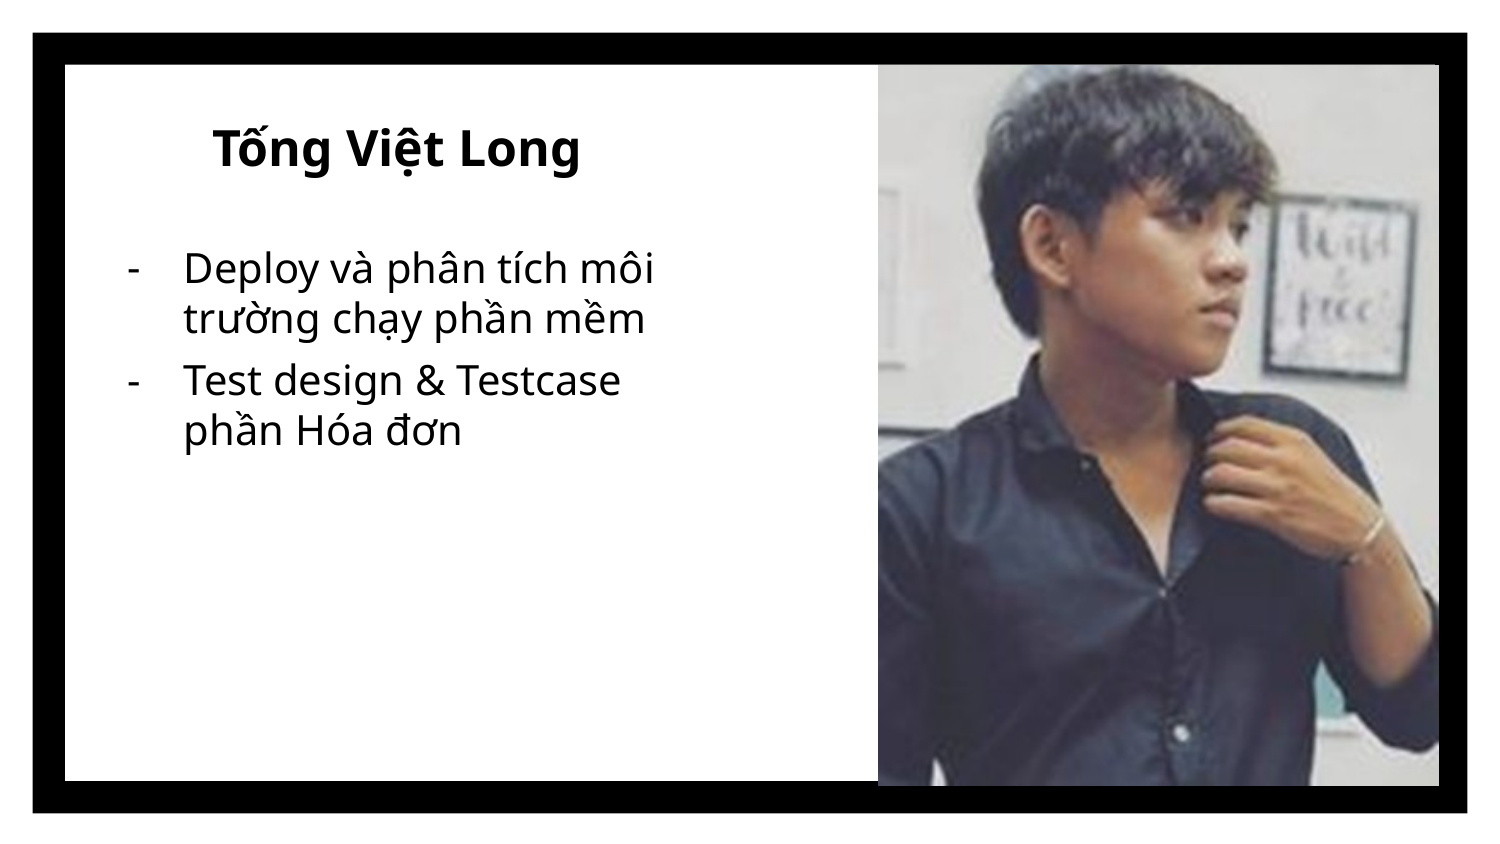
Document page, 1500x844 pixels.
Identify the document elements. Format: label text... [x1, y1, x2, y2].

title Tống Việt Long [112, 97, 682, 191]
subtitle Deploy và phân tích môi trường chạy phần mềm Test design & Testcase phần Hóa đơn [112, 191, 682, 470]
picture [878, 65, 1439, 786]
